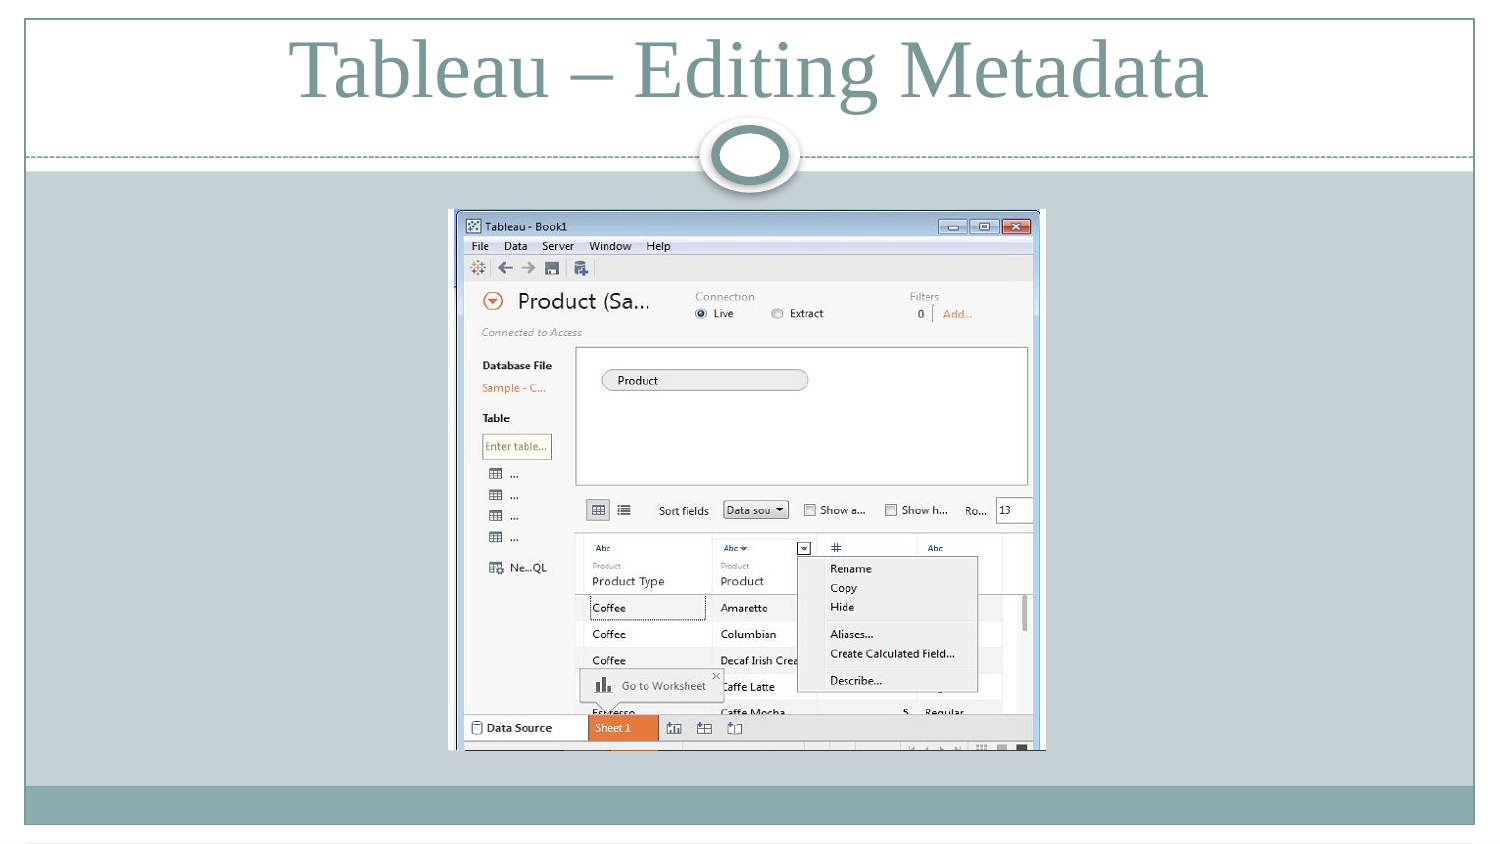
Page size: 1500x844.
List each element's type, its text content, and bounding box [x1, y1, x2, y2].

title Tableau – Editing Metadata [49, 28, 1450, 122]
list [448, 209, 1046, 751]
